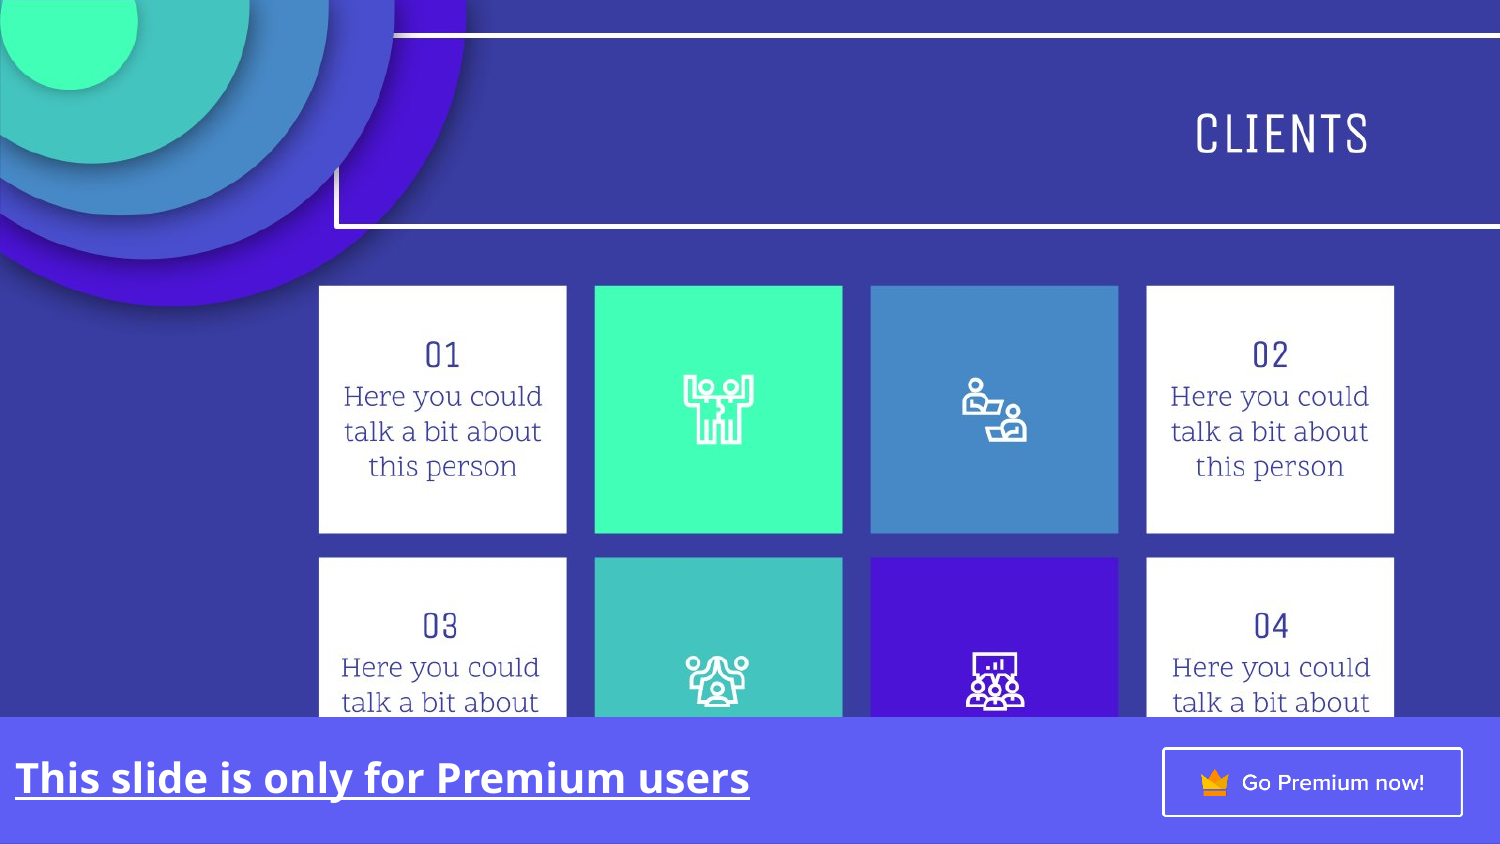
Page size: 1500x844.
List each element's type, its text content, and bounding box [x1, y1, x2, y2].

picture [1162, 747, 1463, 817]
text_box This slide is only for Premium users [0, 717, 1500, 844]
picture [0, 0, 1500, 717]
